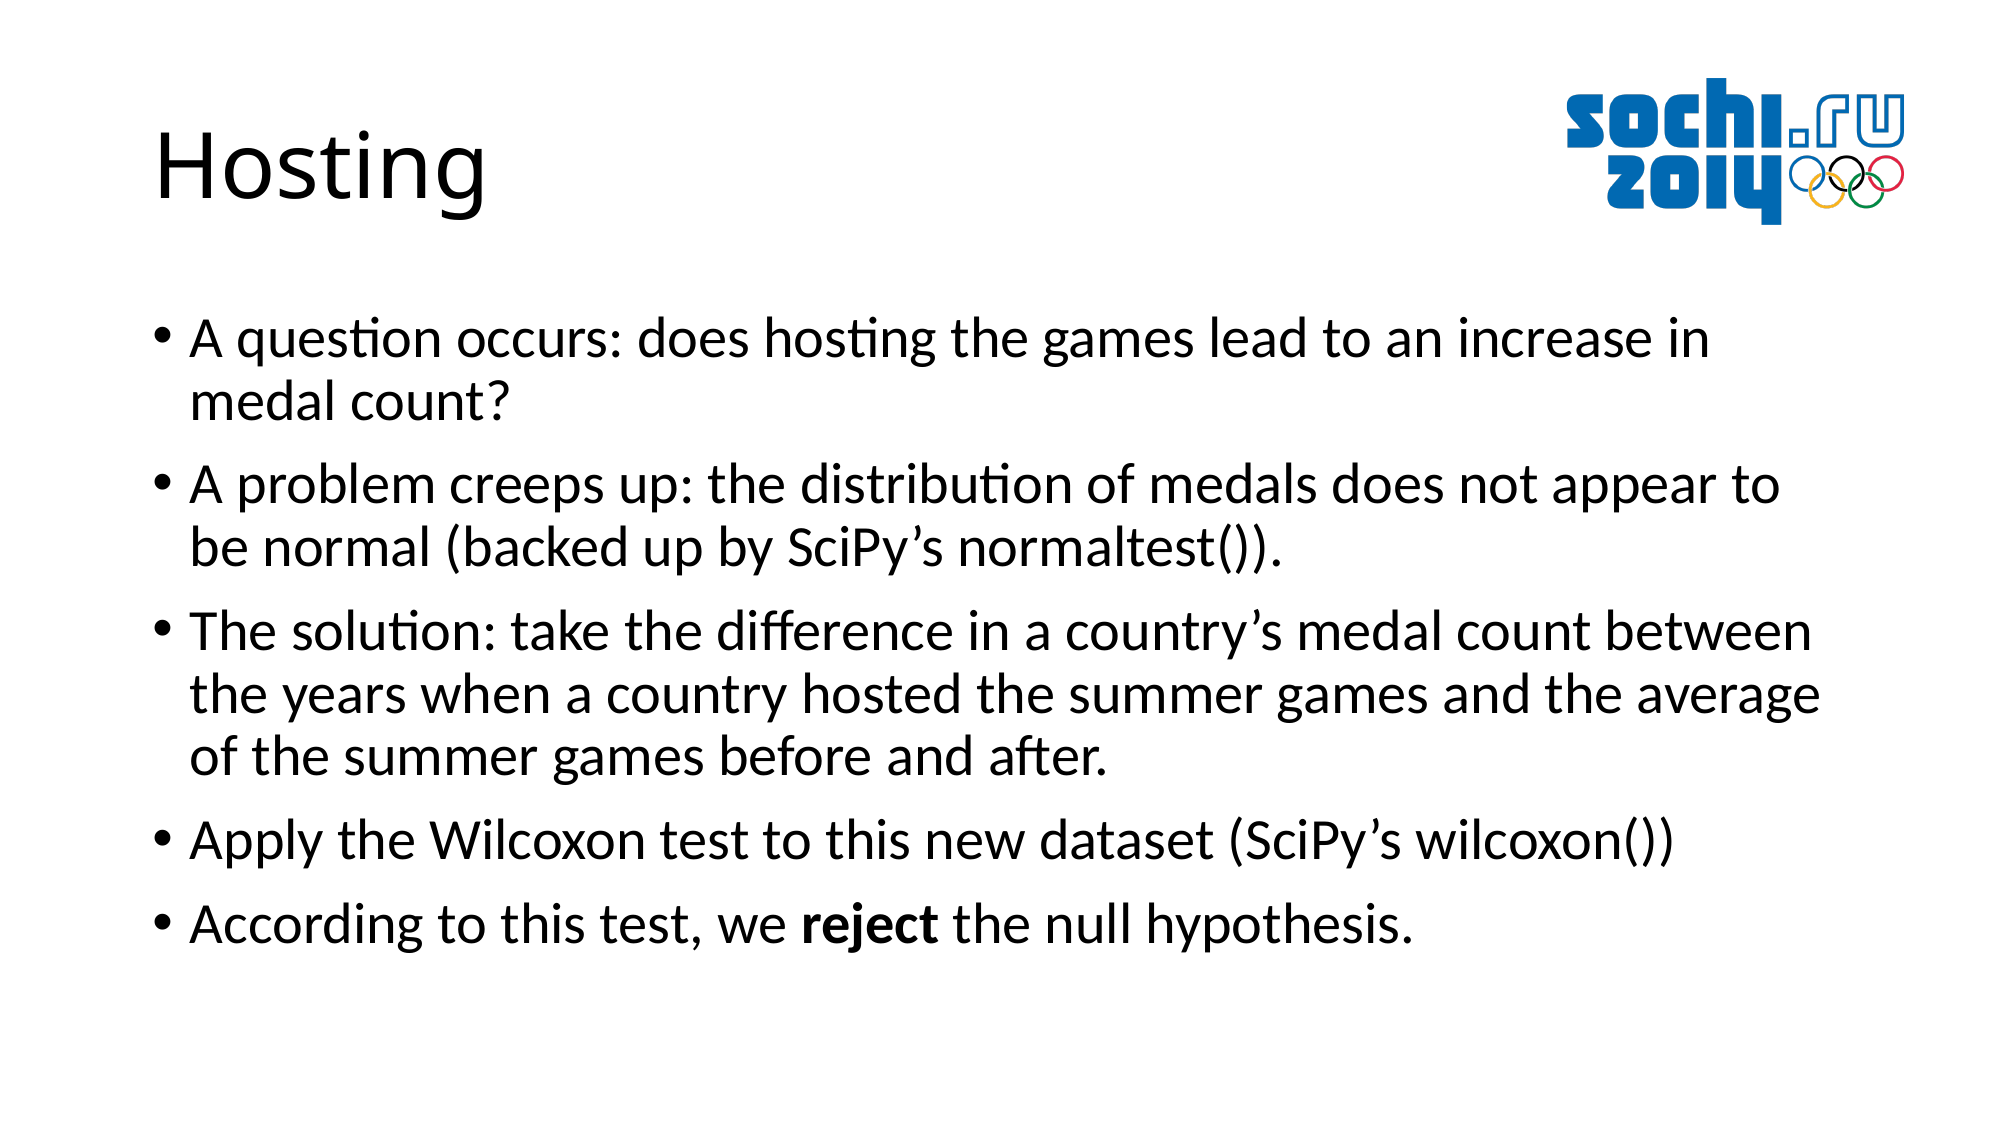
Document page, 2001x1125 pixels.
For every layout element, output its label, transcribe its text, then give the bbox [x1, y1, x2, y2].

picture [1528, 47, 1943, 255]
list A question occurs: does hosting the games lead to an increase in medal count? A problem creeps up: the distribution of medals does not appear to be normal (backed up by SciPy’s normaltest()). The solution: take the difference in a country’s medal count between the years when a country hosted the summer games and the average of the summer games before and after. Apply the Wilcoxon test to this new dataset (SciPy’s wilcoxon()) According to this test, we reject the null hypothesis. [137, 299, 1863, 1066]
title Hosting [137, 59, 1863, 278]
